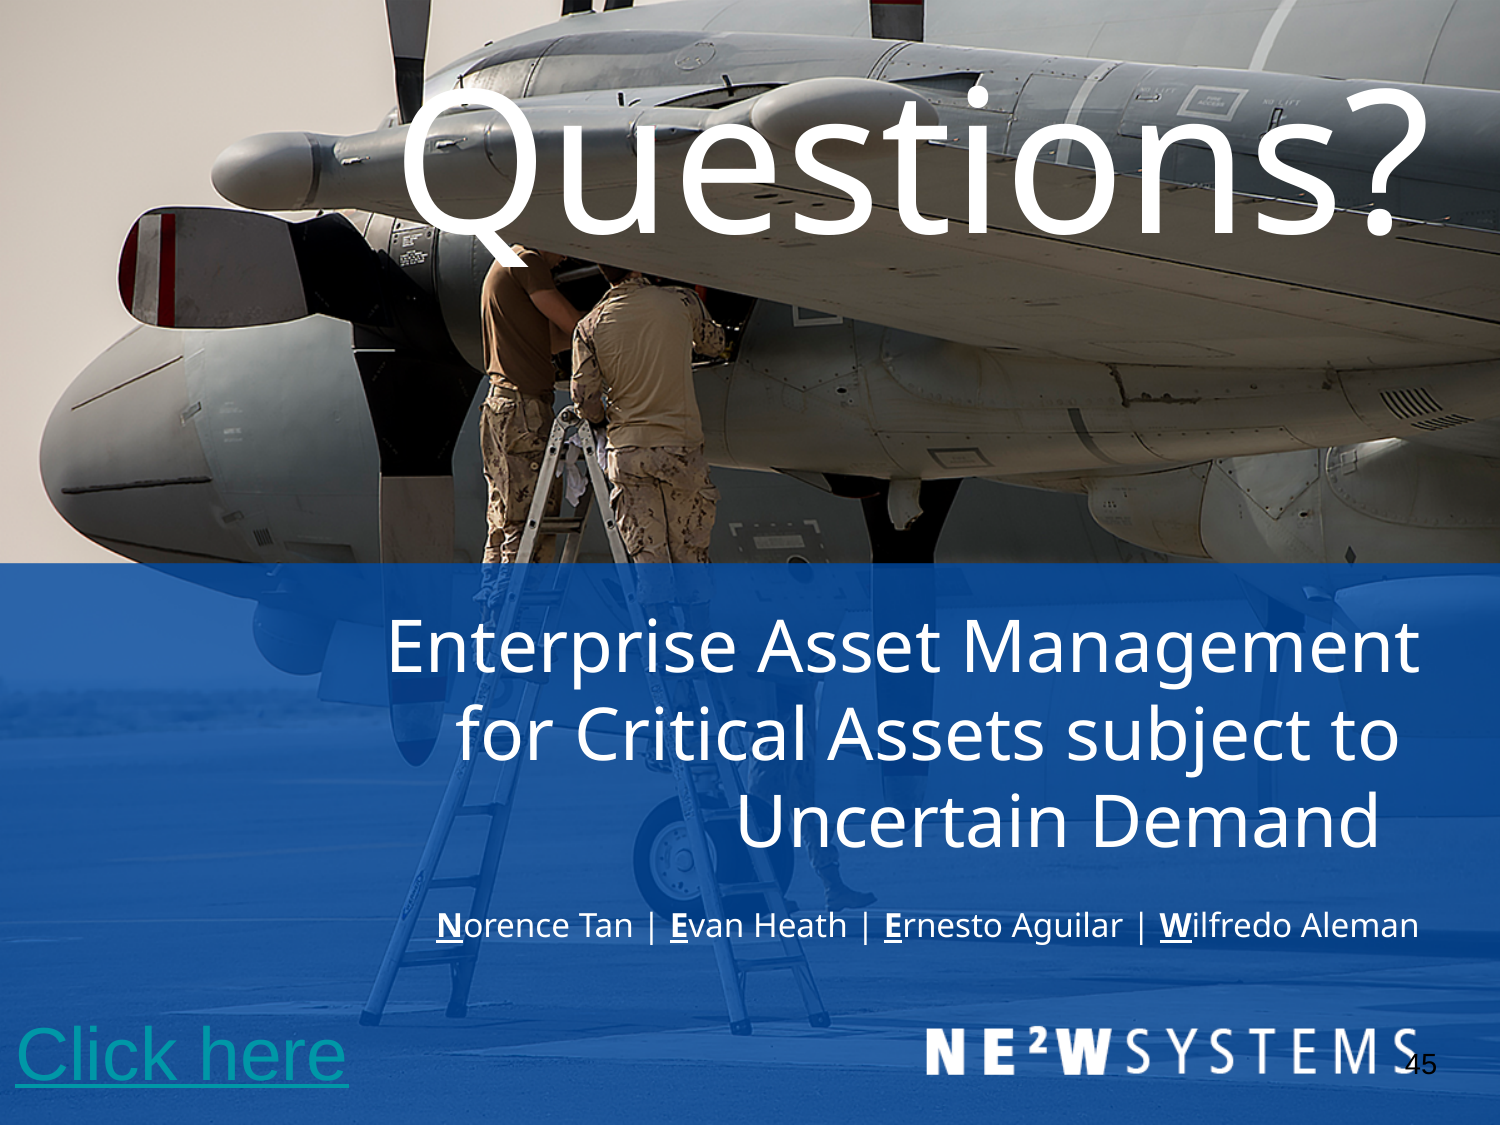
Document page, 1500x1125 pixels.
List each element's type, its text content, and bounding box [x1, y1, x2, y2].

list Norence Tan | Evan Heath | Ernesto Aguilar | Wilfredo Aleman [408, 883, 1435, 964]
text_box Click here [0, 990, 476, 1125]
slide_number ‹#› [1389, 1019, 1480, 1106]
picture [0, 0, 1500, 1125]
text_box Questions? [320, 18, 1447, 425]
title Enterprise Asset Management for Critical Assets subject to Uncertain Demand [38, 584, 1437, 901]
